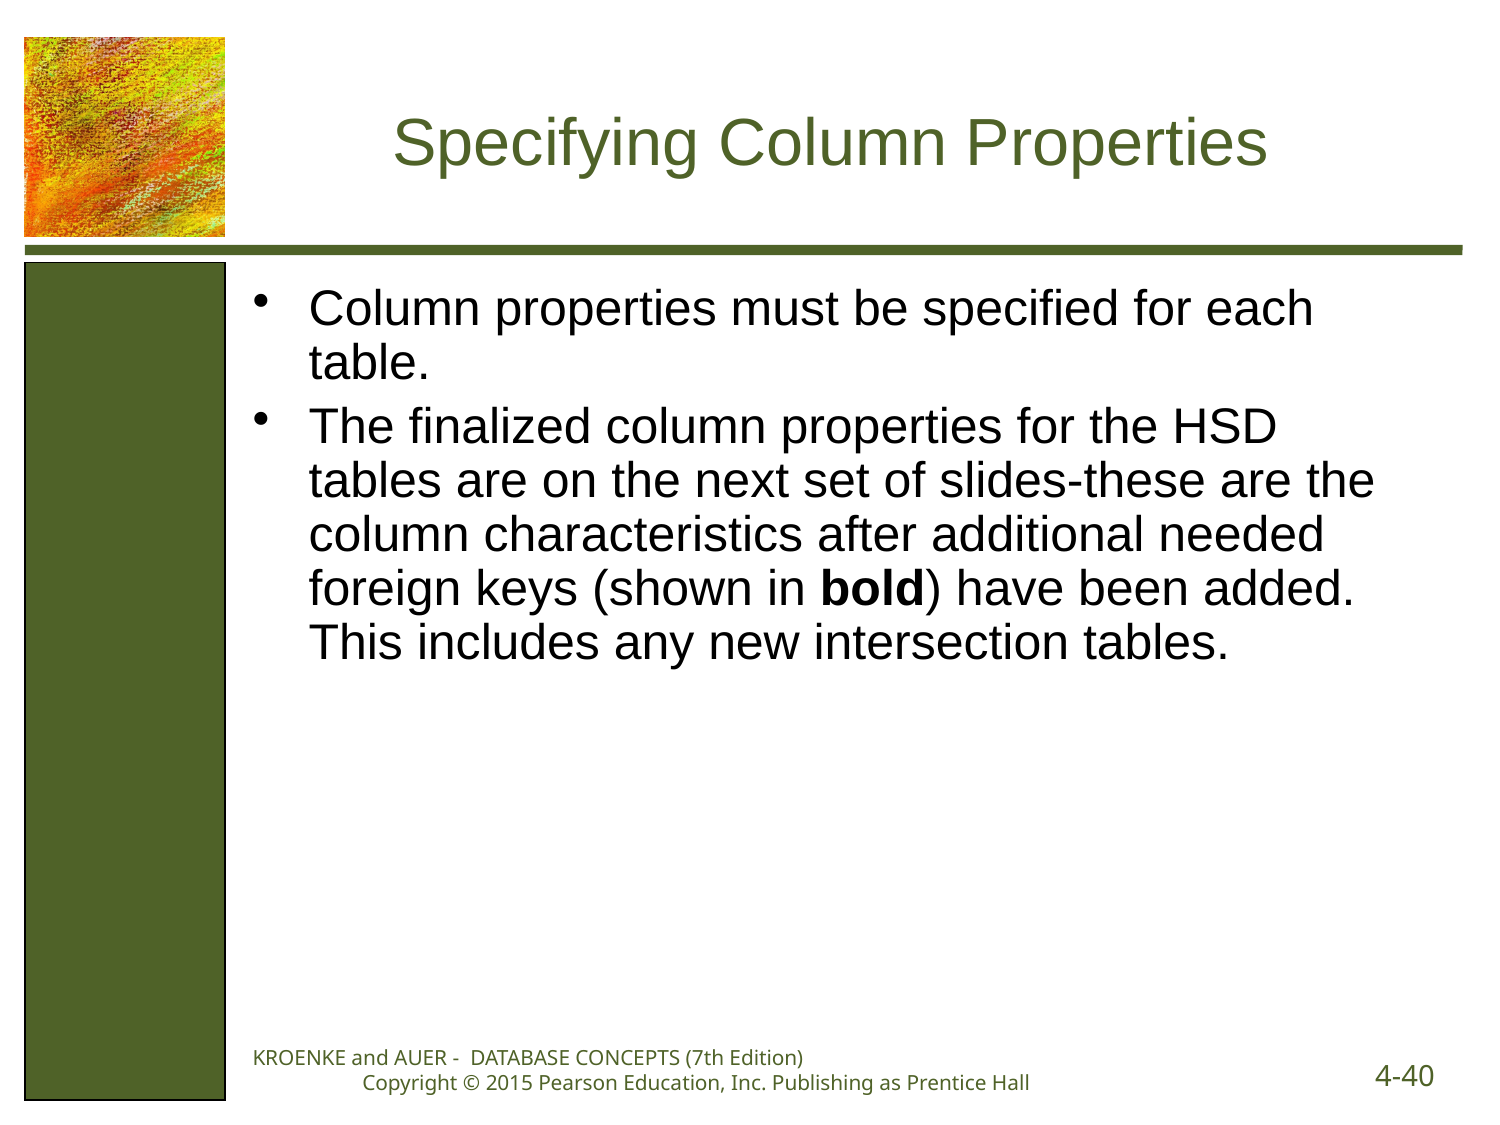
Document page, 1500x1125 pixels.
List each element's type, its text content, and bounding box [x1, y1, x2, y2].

footer KROENKE and AUER - DATABASE CONCEPTS (7th Edition) Copyright © 2015 Pearson Education, Inc. Publishing as Prentice Hall [237, 1037, 1088, 1104]
picture [24, 37, 225, 237]
title Specifying Column Properties [237, 44, 1426, 233]
slide_number 4-40 [1287, 1049, 1451, 1103]
list Column properties must be specified for each table. The finalized column properties for the HSD tables are on the next set of slides-these are the column characteristics after additional needed foreign keys (shown in bold) have been added. This includes any new intersection tables. [237, 274, 1426, 738]
